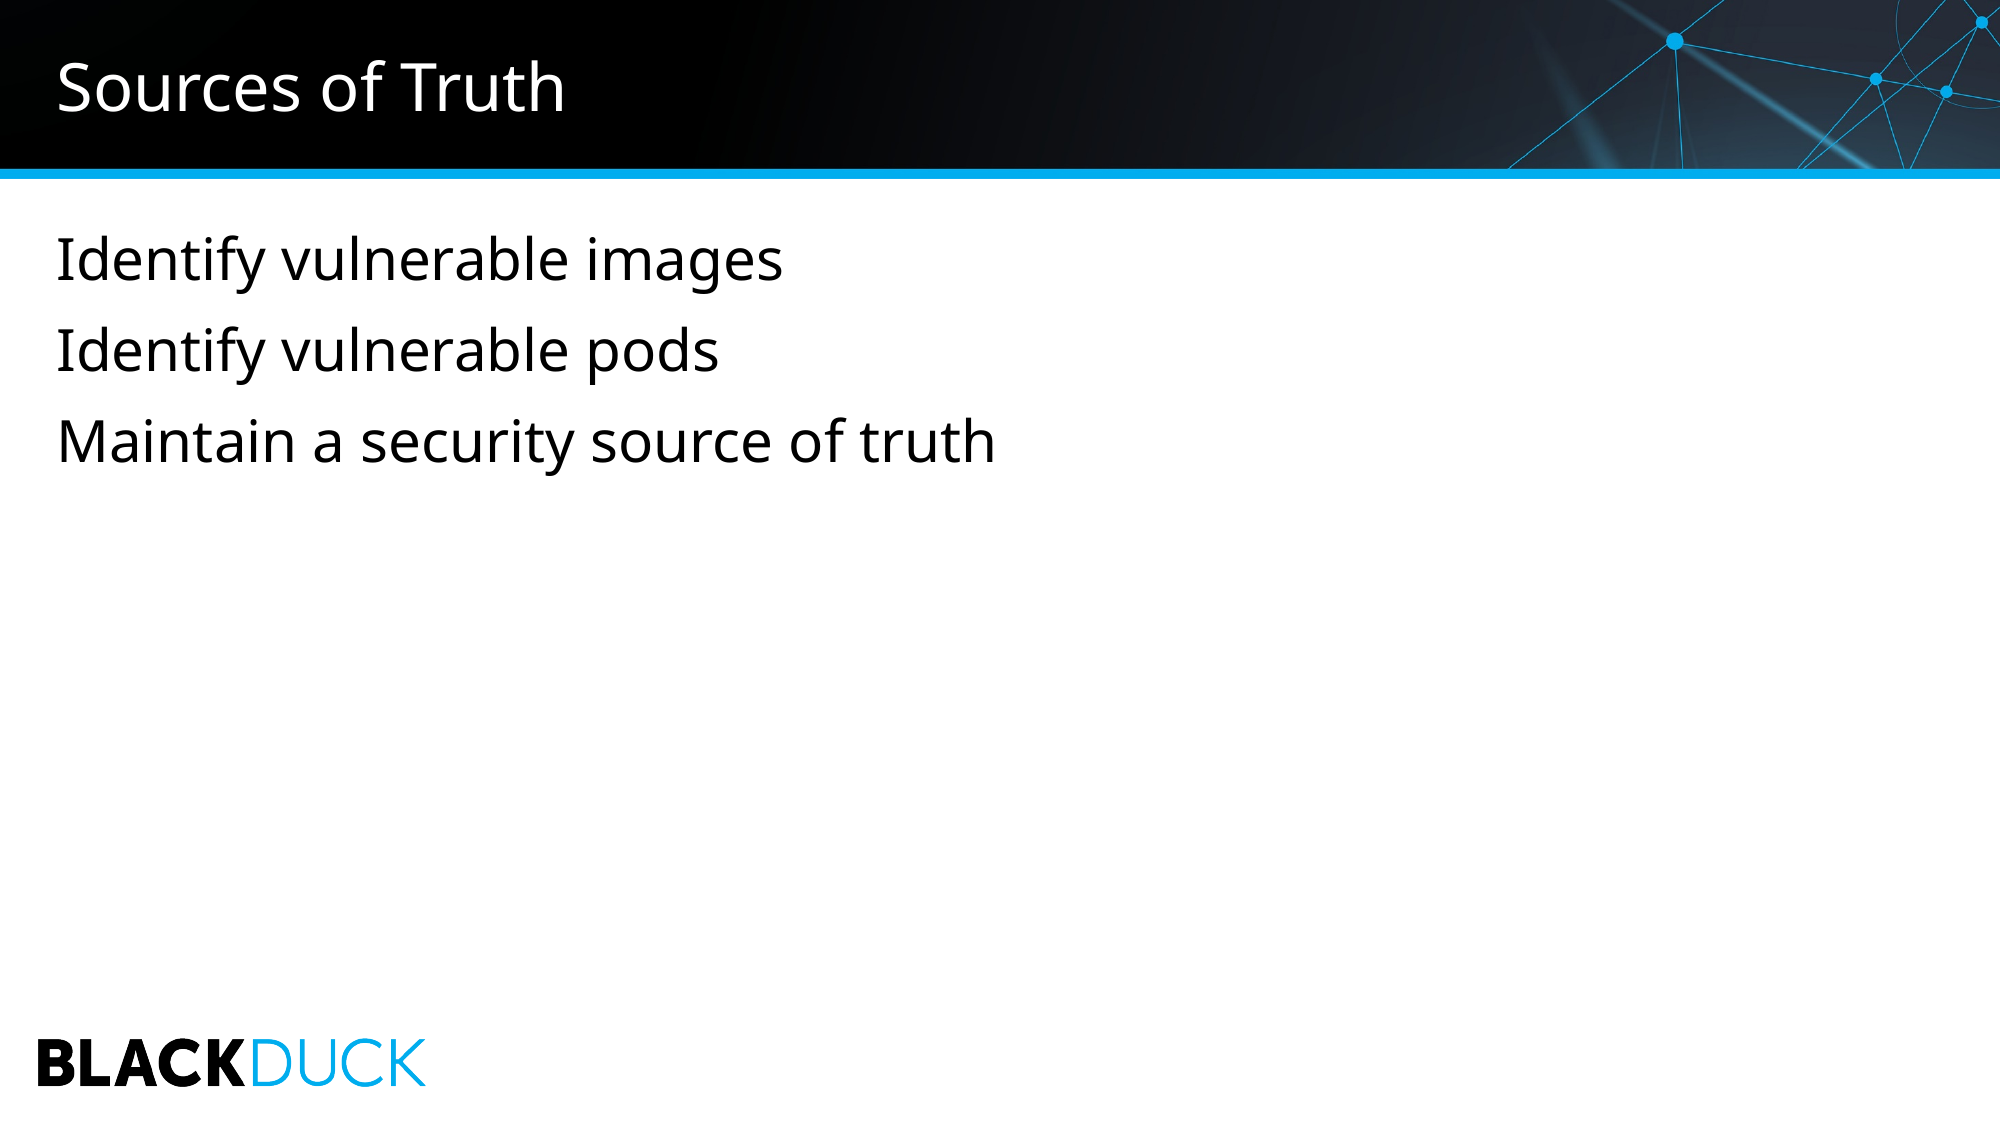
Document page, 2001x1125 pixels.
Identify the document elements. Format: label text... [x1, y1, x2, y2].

picture [38, 1037, 426, 1088]
picture [0, 0, 2000, 169]
title Sources of Truth [41, 23, 1941, 157]
list Identify vulnerable images Identify vulnerable pods Maintain a security source of truth [41, 214, 1941, 1014]
